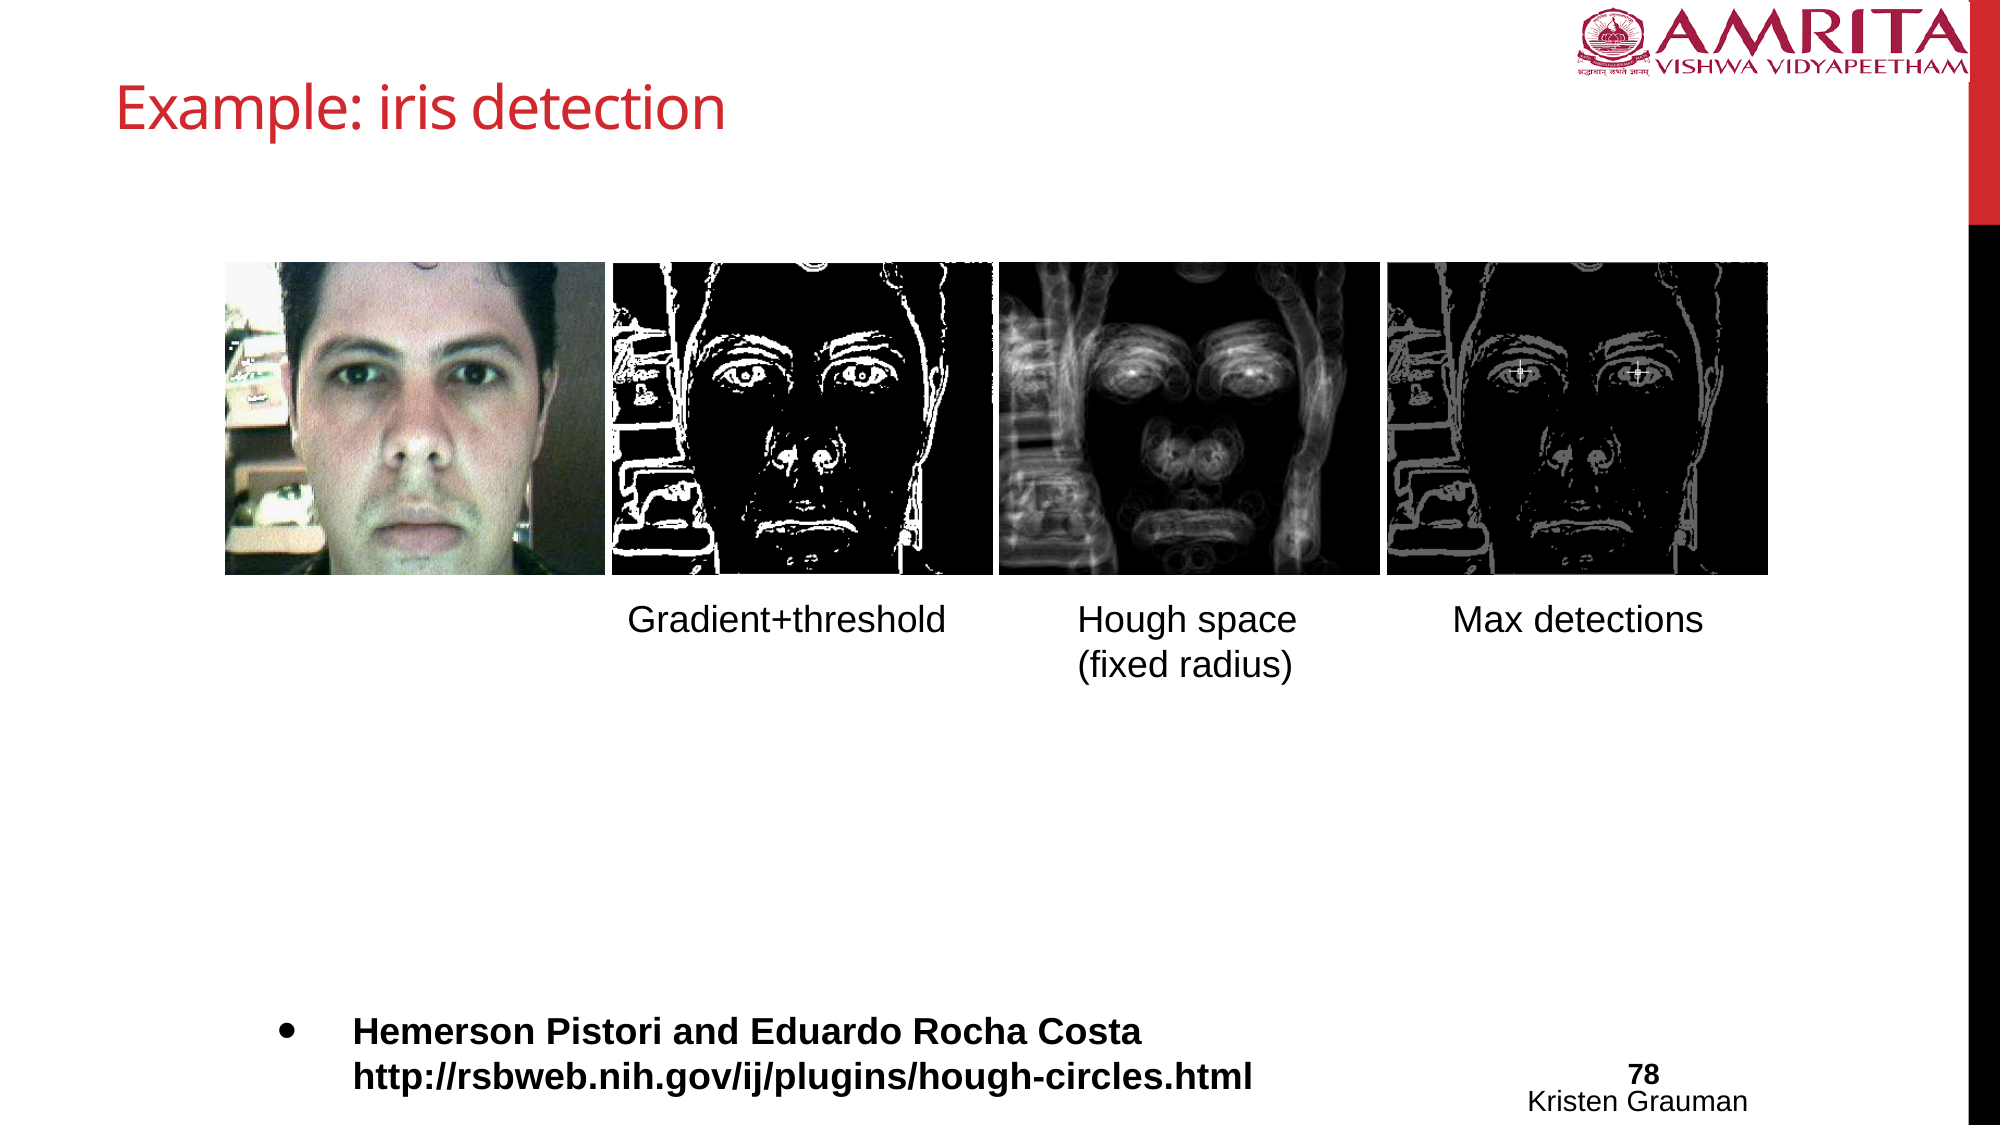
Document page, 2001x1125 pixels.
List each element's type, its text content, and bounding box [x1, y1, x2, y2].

text_box Kristen Grauman [1512, 1074, 1813, 1125]
text_box Max detections [1437, 587, 1888, 648]
text_box Gradient+threshold [612, 587, 1062, 648]
list Hemerson Pistori and Eduardo Rocha Costa http://rsbweb.nih.gov/ij/plugins/hough-circles.html [262, 999, 1613, 1113]
picture [224, 261, 606, 576]
picture [999, 261, 1381, 576]
slide_number 78 [1325, 1042, 1675, 1103]
picture [1575, 2, 1970, 82]
picture [611, 261, 993, 576]
picture [1386, 261, 1768, 576]
title Example: iris detection [99, 25, 1898, 185]
text_box Hough space (fixed radius) [1062, 587, 1363, 693]
